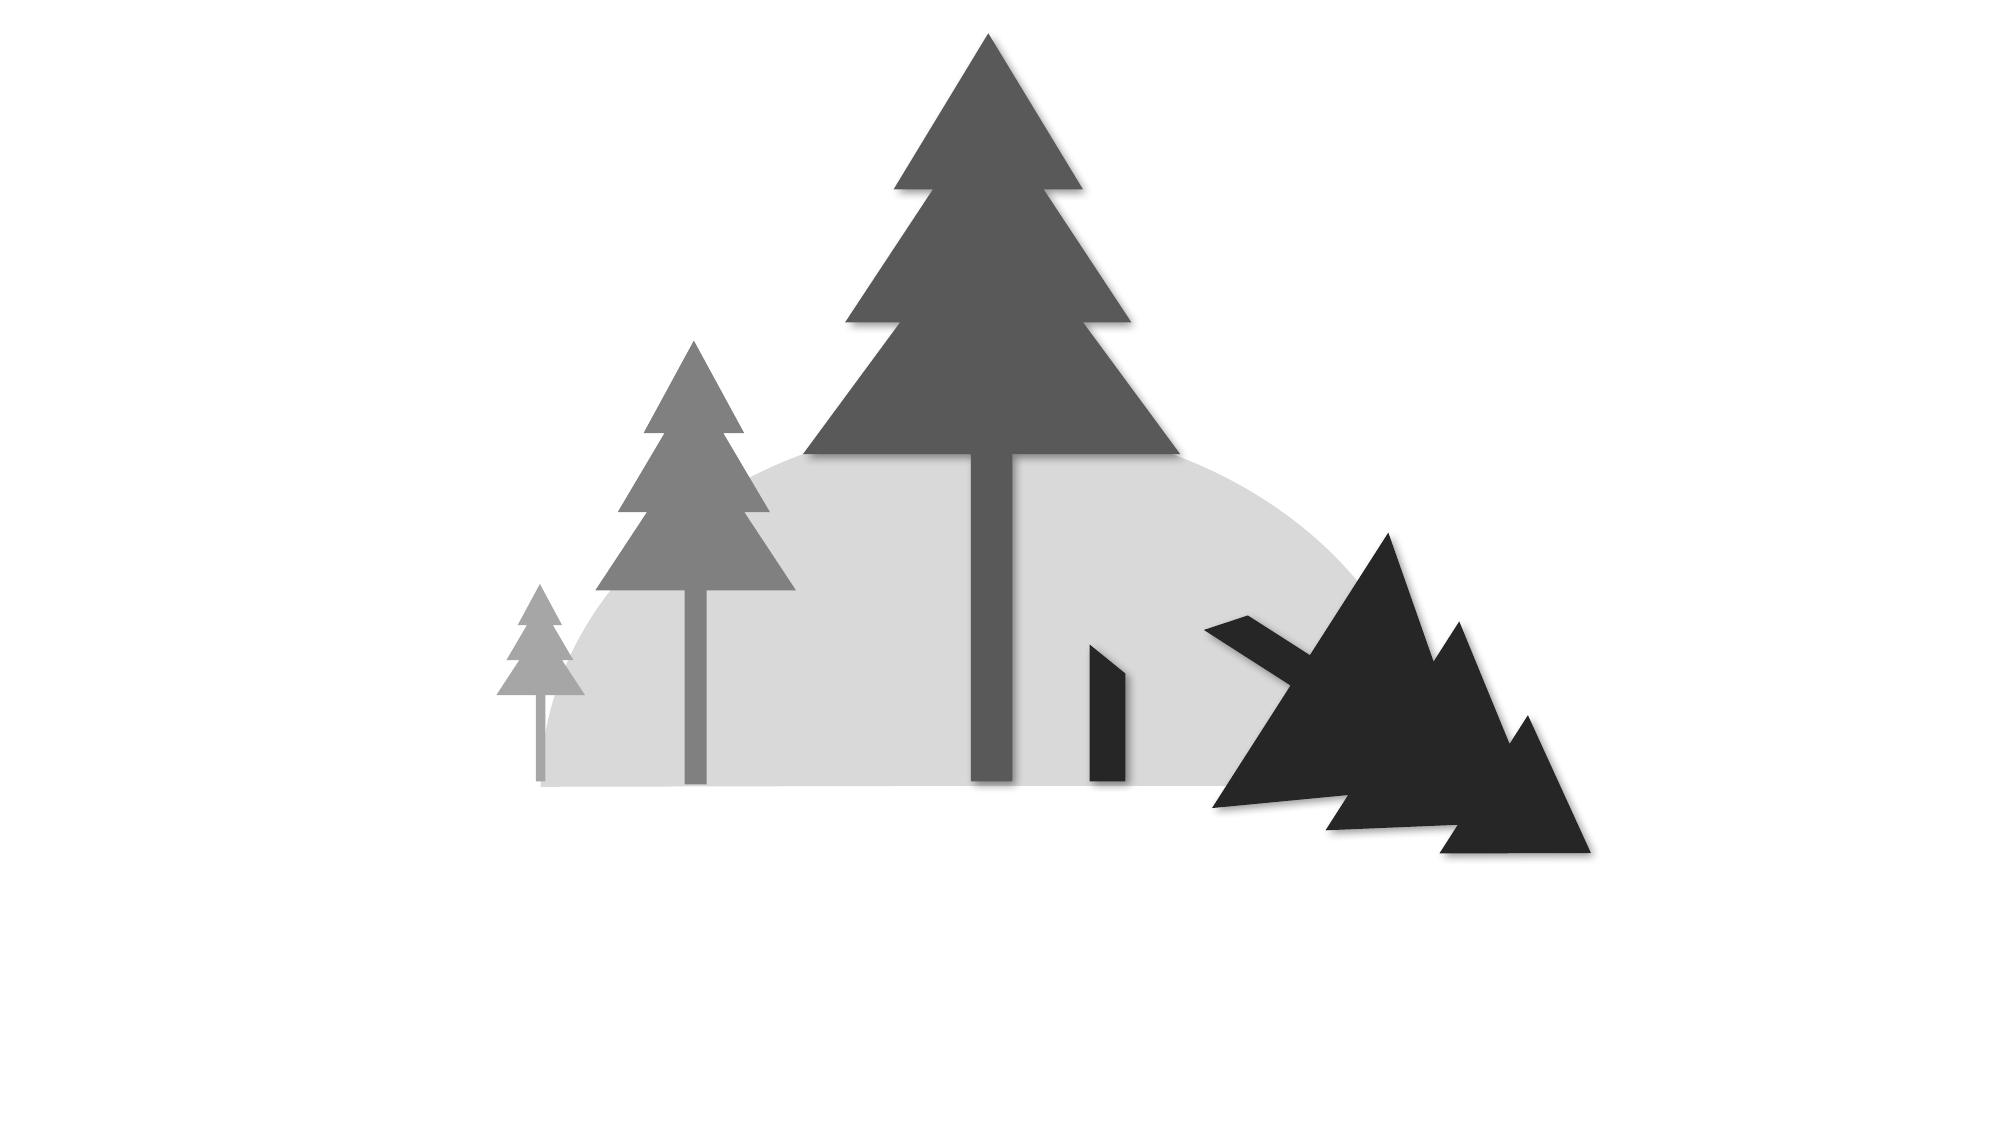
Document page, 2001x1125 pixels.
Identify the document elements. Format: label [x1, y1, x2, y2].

text_box [539, 453, 970, 788]
text_box [494, 581, 587, 783]
text_box [800, 31, 1183, 783]
text_box [1021, 459, 1357, 787]
text_box [593, 338, 798, 786]
text_box [1201, 530, 1593, 855]
text_box [1088, 642, 1127, 783]
